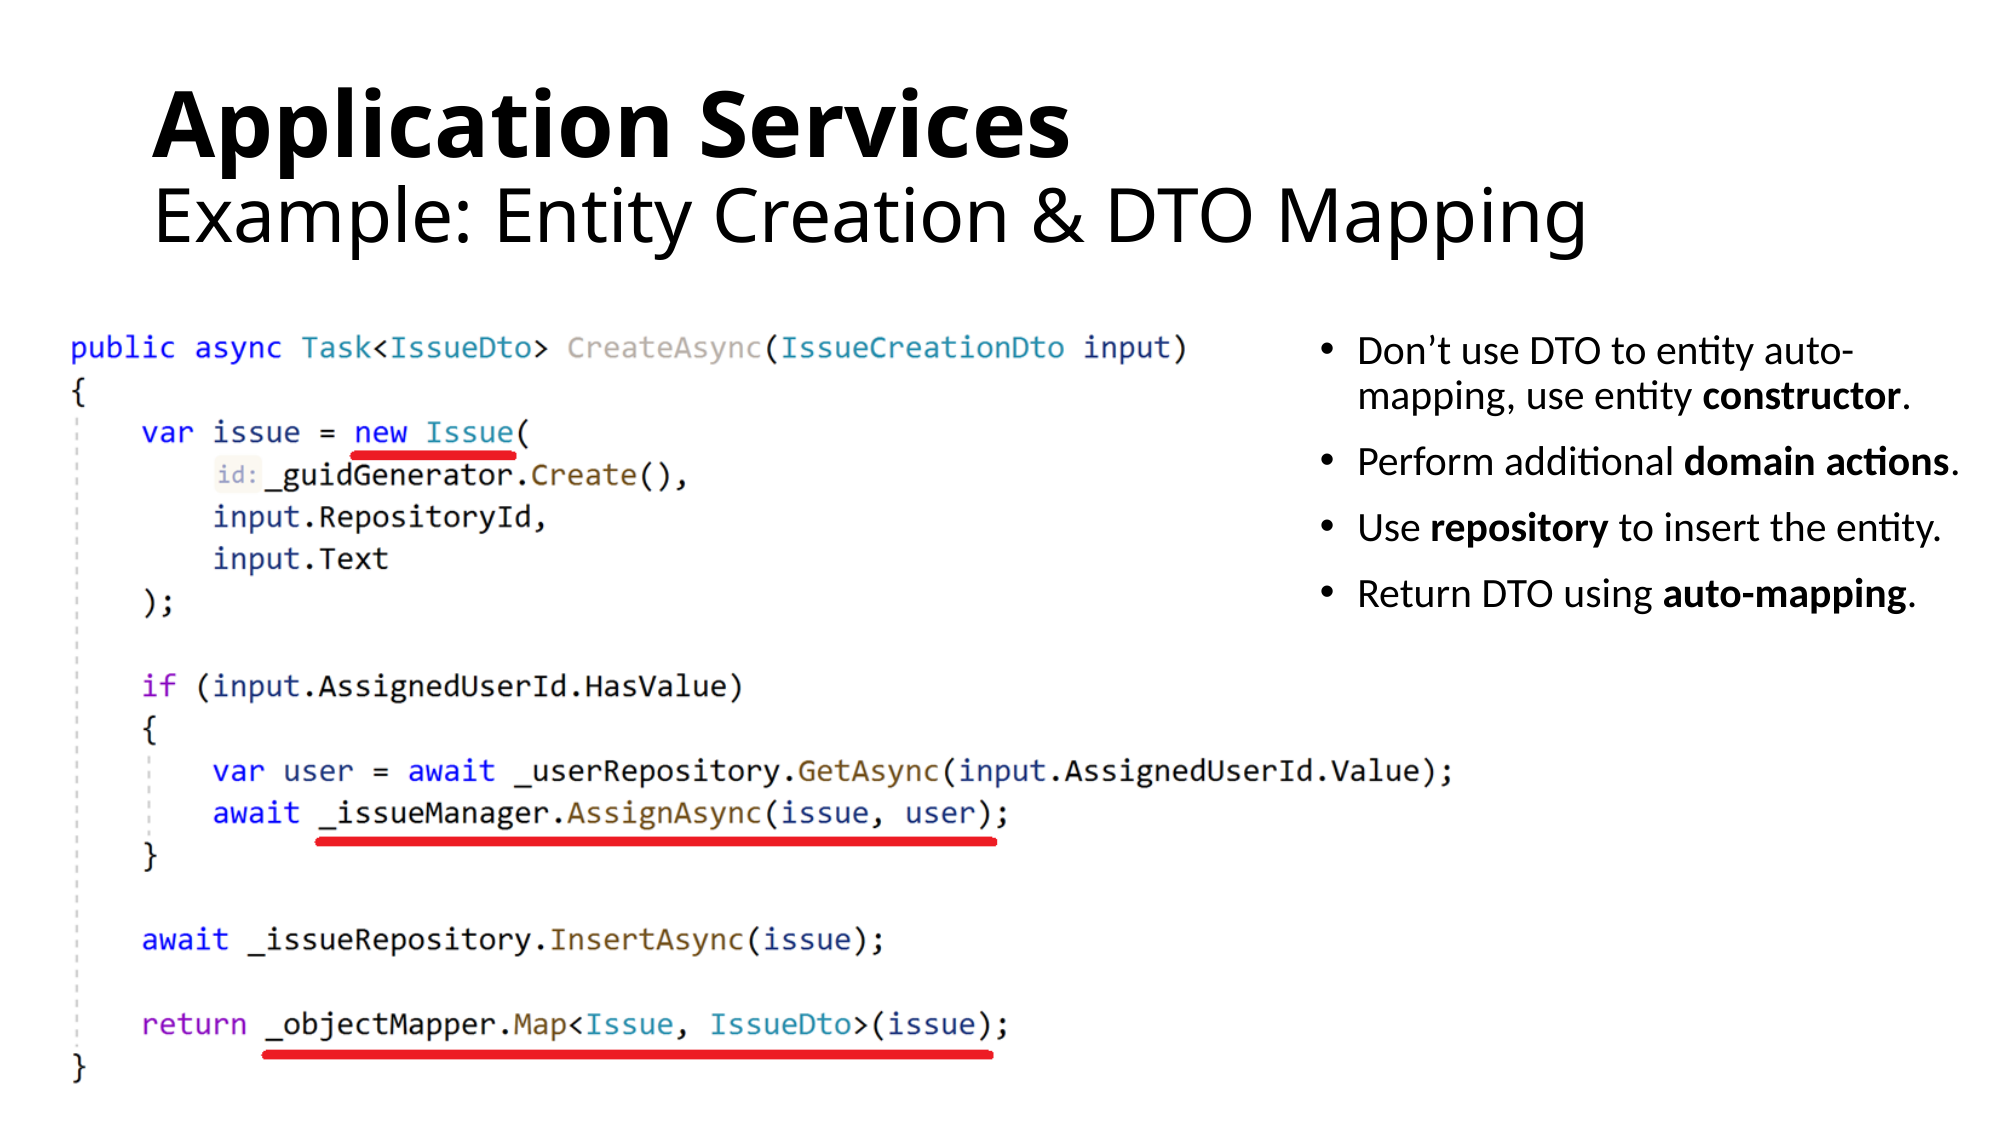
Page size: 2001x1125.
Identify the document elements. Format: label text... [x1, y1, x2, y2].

title Application Services Example: Entity Creation & DTO Mapping [137, 59, 1863, 278]
list Don’t use DTO to entity auto-mapping, use entity constructor. Perform additional domain actions. Use repository to insert the entity. Return DTO using auto-mapping. [1467, 321, 1979, 1022]
picture [48, 321, 1467, 1097]
